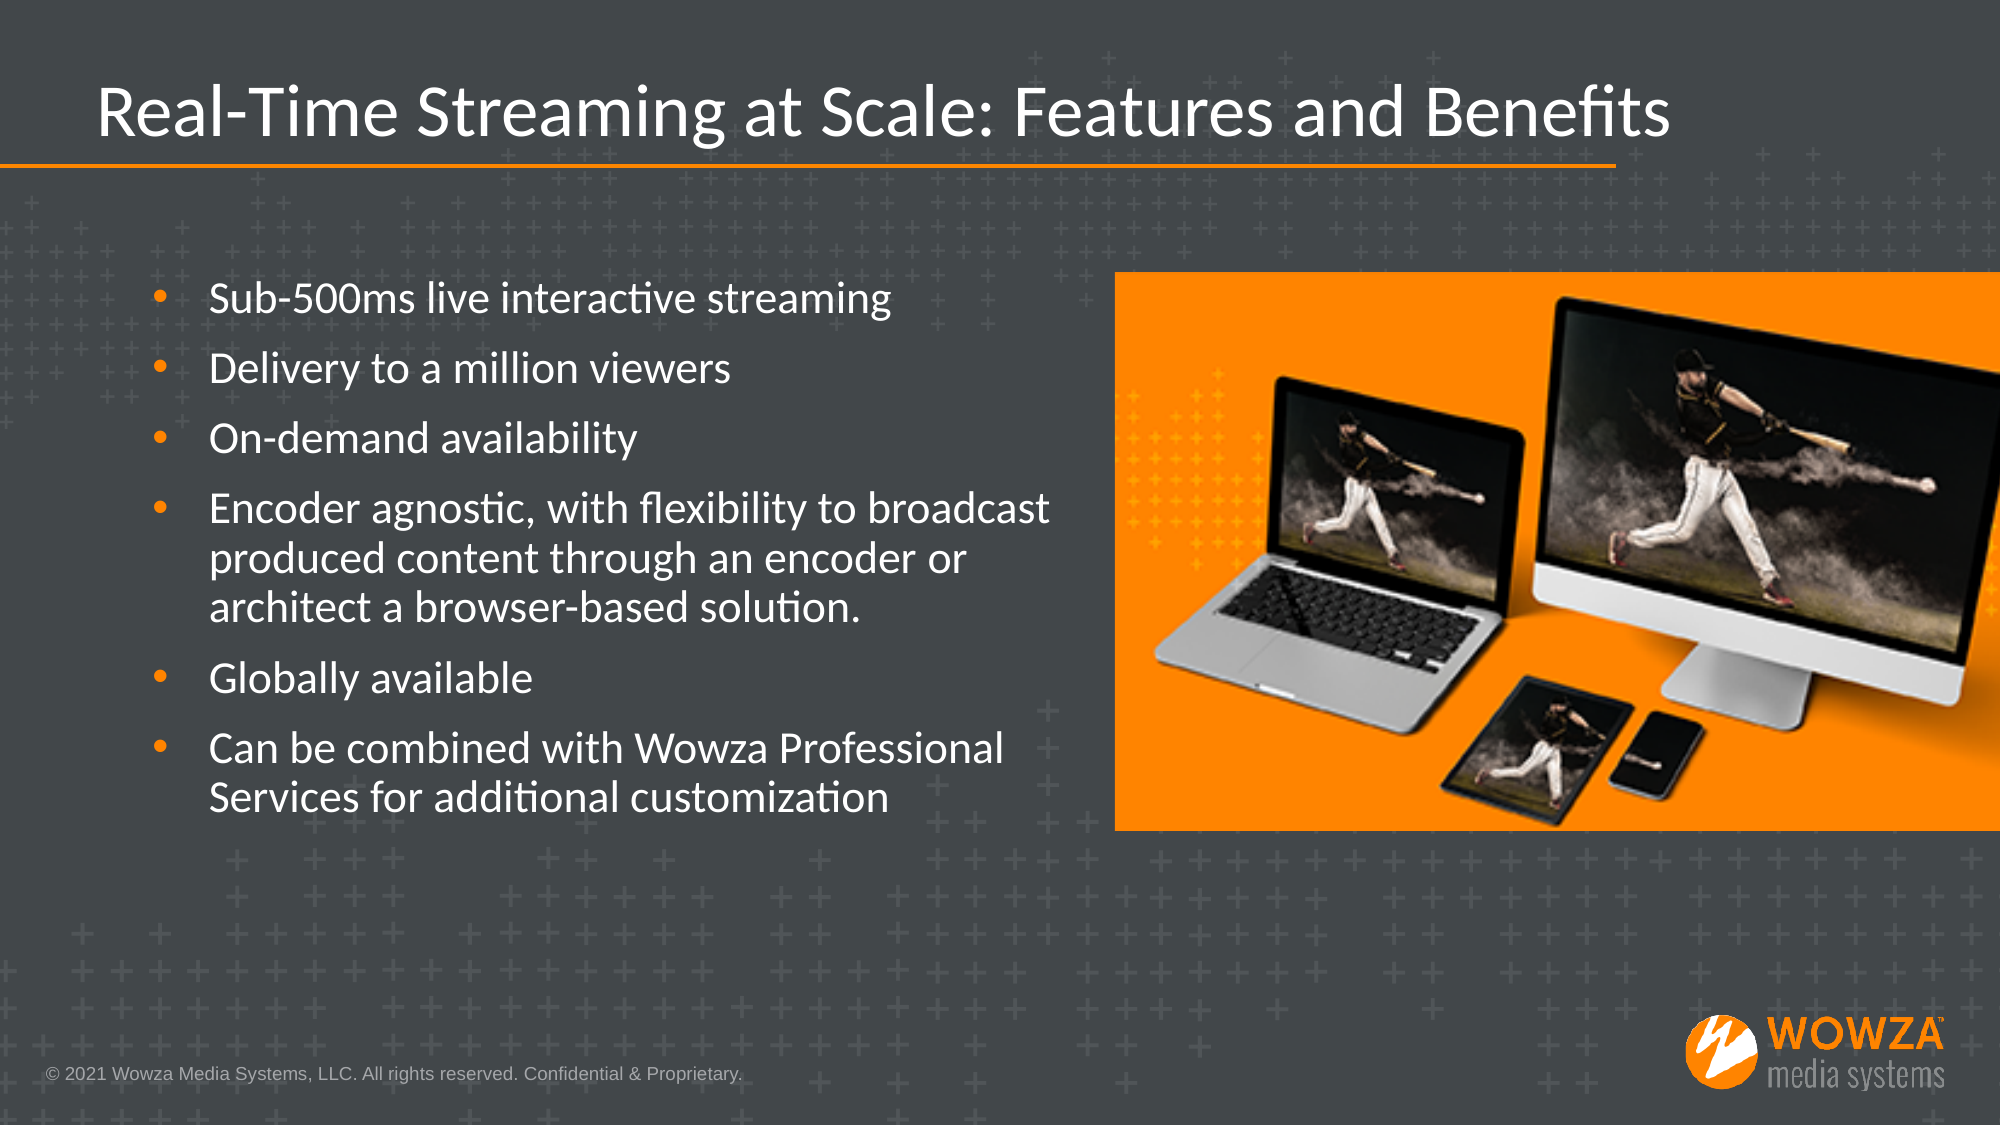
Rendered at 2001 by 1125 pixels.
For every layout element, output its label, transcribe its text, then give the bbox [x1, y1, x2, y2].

title Real-Time Streaming at Scale: Features and Benefits [81, 23, 1922, 200]
list Sub-500ms live interactive streaming Delivery to a million viewers On-demand availability Encoder agnostic, with flexibility to broadcast produced content through an encoder or architect a browser-based solution. Globally available Can be combined with Wowza Professional Services for additional customization [137, 266, 1097, 951]
picture [1114, 266, 2000, 831]
